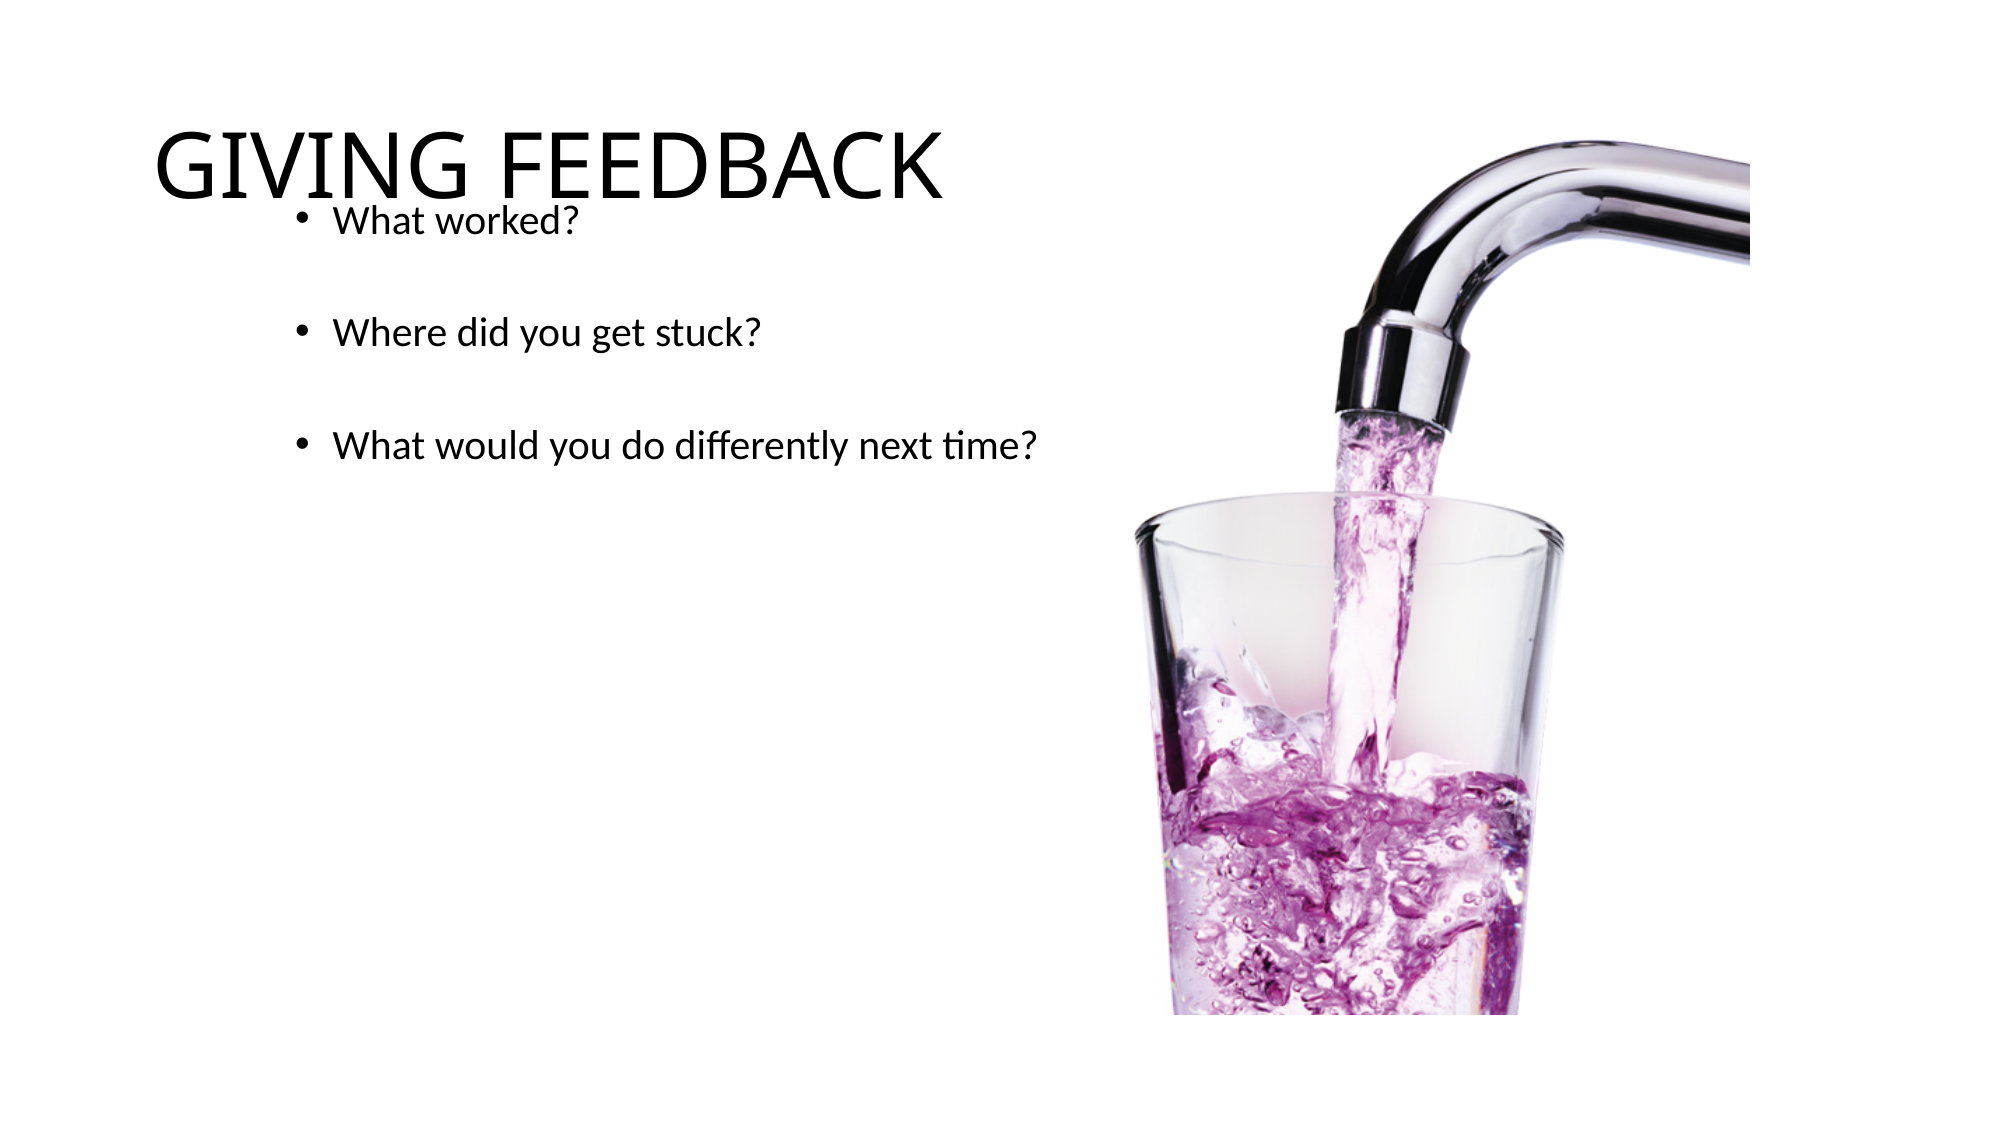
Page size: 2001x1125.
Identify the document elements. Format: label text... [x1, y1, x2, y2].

title GIVING FEEDBACK [137, 59, 1863, 278]
picture [1096, 114, 1751, 1015]
list What worked? Where did you get stuck? What would you do differently next time? [280, 185, 1096, 969]
